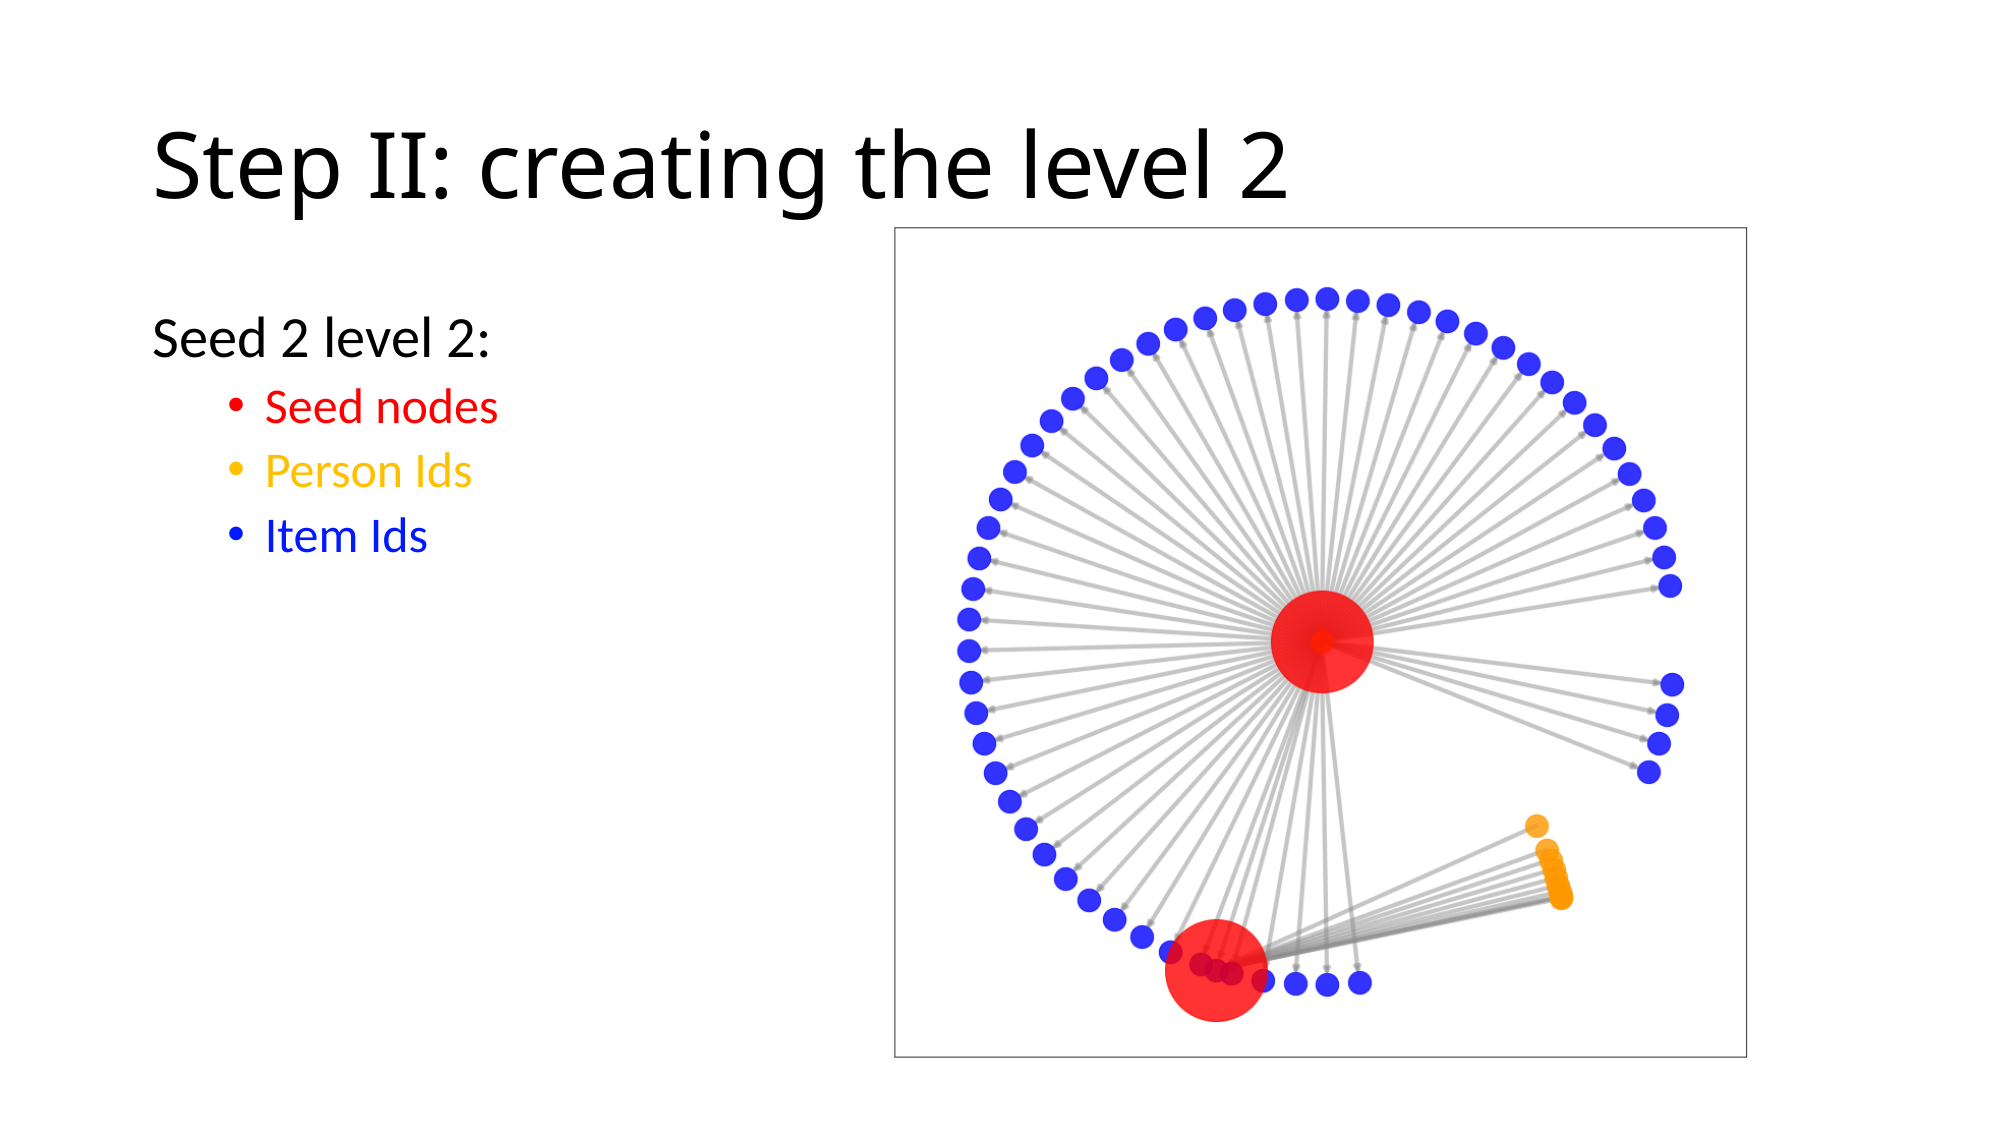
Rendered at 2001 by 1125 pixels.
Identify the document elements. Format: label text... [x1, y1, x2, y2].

title Step II: creating the level 2 [137, 59, 1863, 278]
list Seed 2 level 2: Seed nodes Person Ids Item Ids [137, 299, 828, 1014]
picture [884, 222, 1757, 1066]
